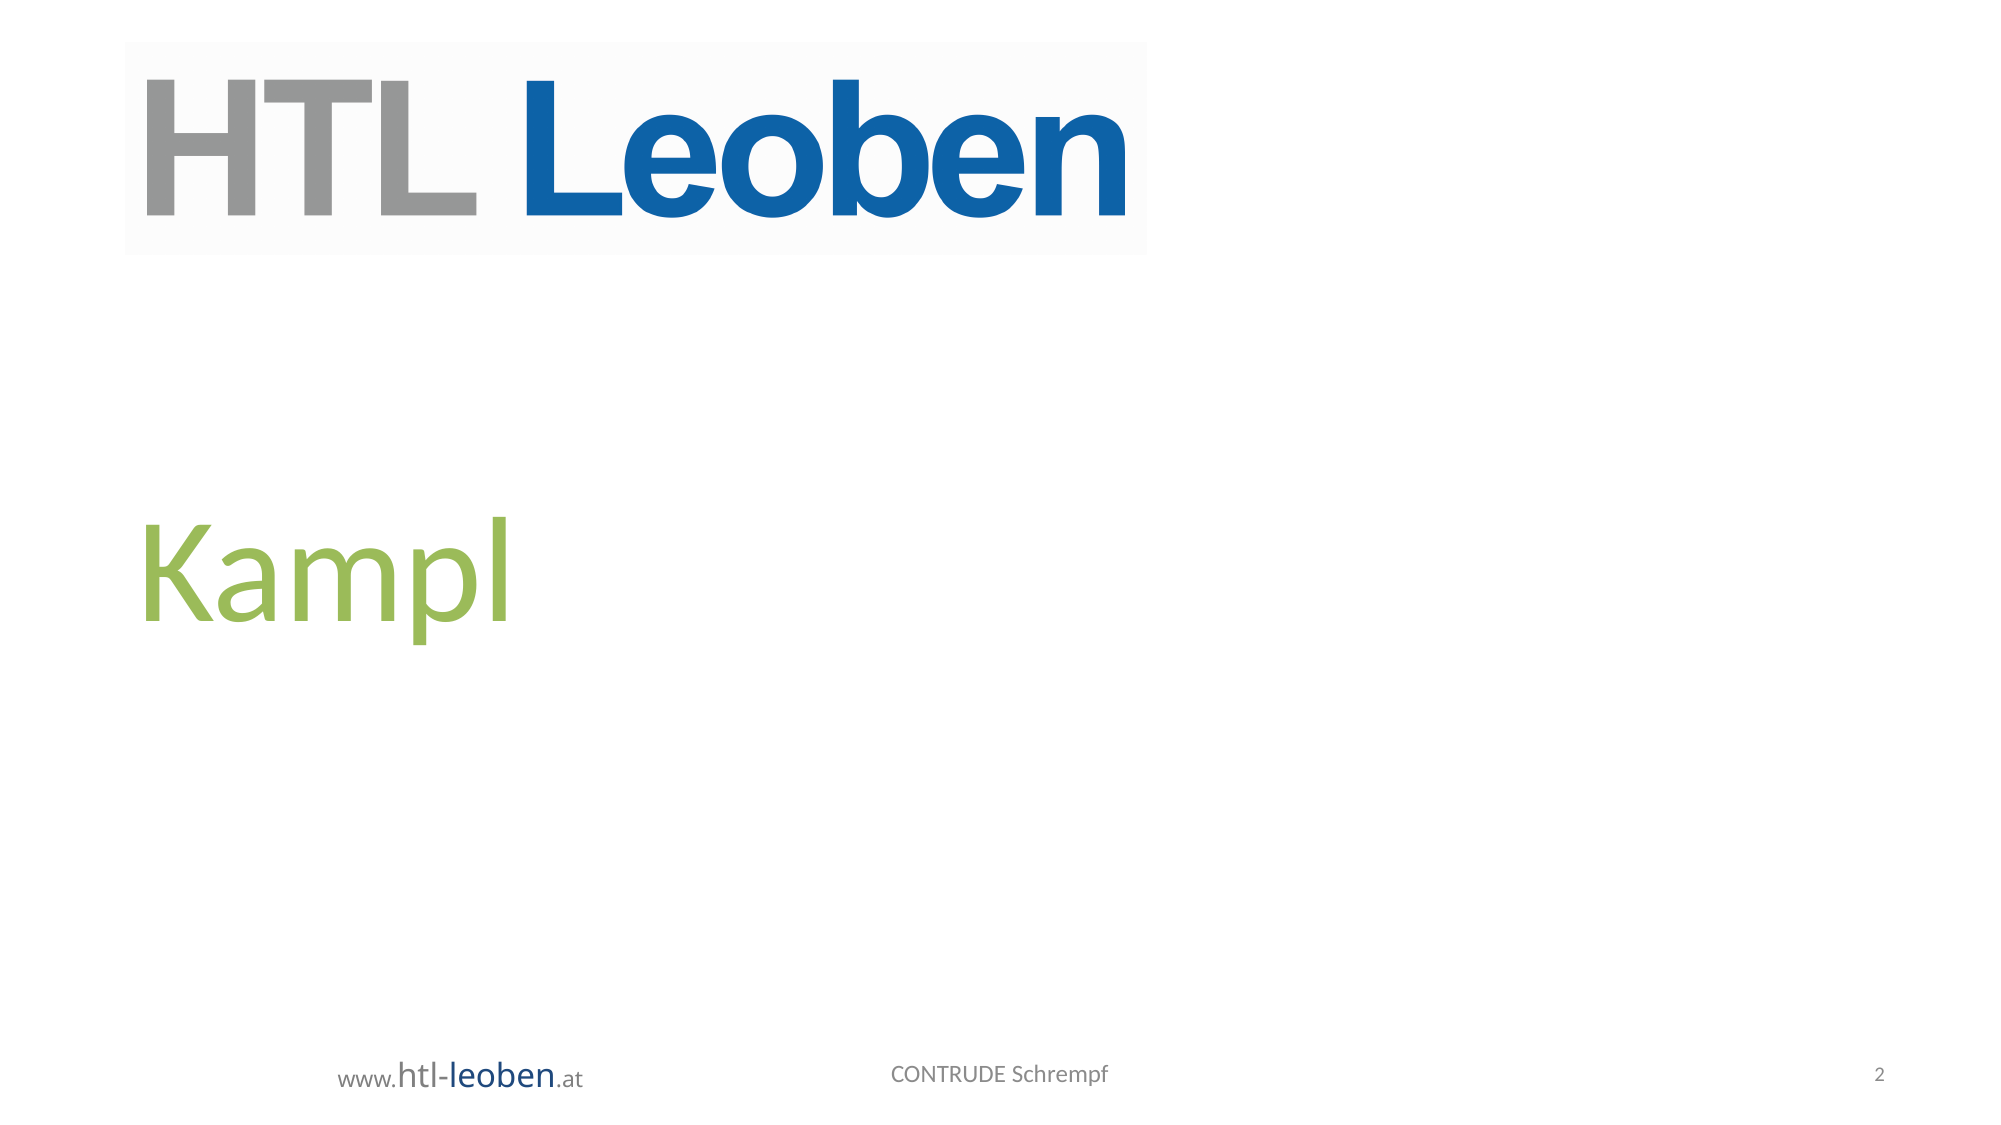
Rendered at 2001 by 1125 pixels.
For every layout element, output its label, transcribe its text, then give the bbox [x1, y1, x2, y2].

picture [125, 42, 1147, 255]
slide_number 2 [1433, 1042, 1900, 1103]
text_box Kampl [122, 463, 1120, 659]
footer CONTRUDE Schrempf [683, 1042, 1317, 1103]
